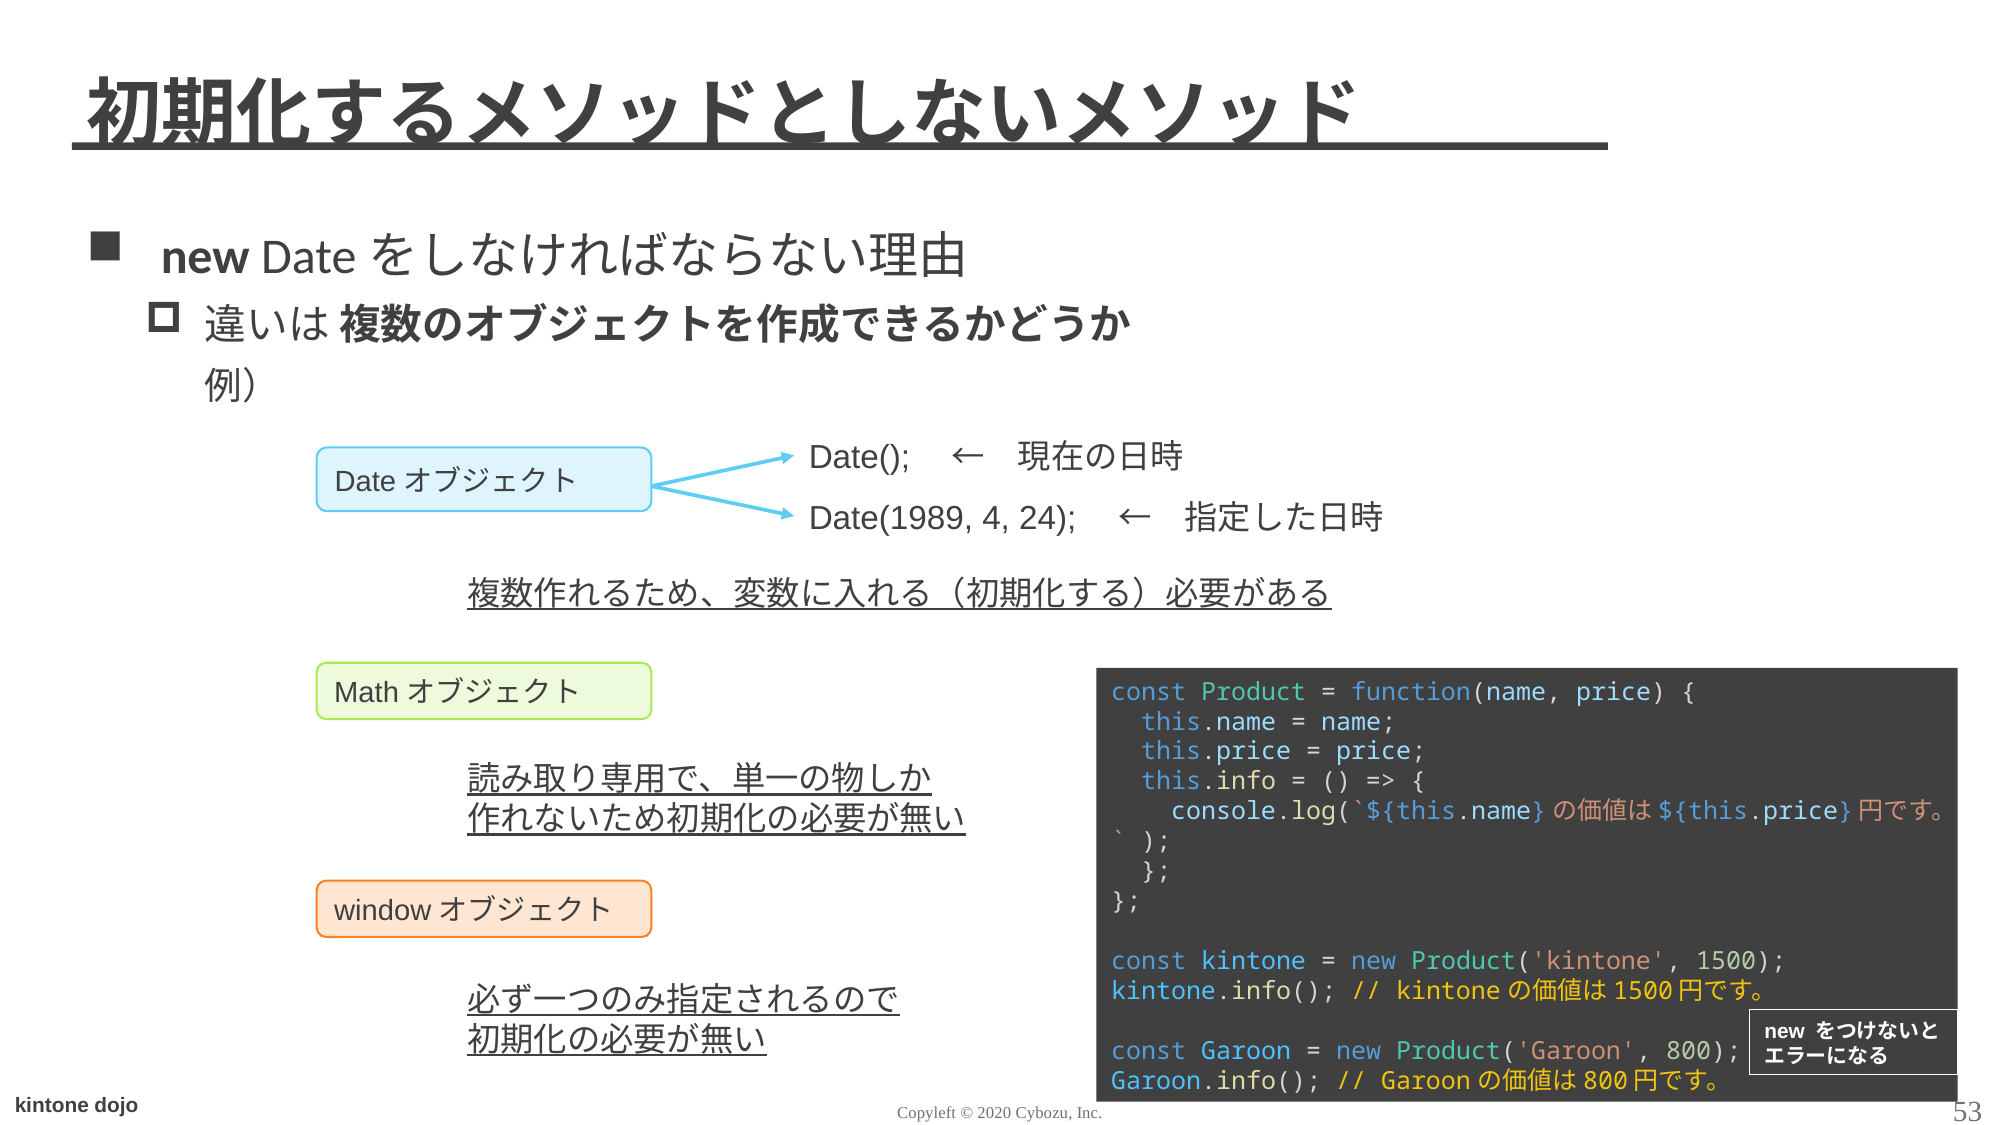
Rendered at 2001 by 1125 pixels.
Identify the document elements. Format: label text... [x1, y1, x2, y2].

title 初期化するメソッドとしないメソッド [71, 58, 1958, 171]
text_box 必ず一つのみ指定されるので 初期化の必要が無い [452, 970, 977, 1066]
text_box Dateオブジェクト [313, 444, 654, 515]
text_box 複数作れるため、変数に入れる（初期化する）必要がある [452, 564, 1607, 619]
list new Dateをしなければならない理由 違いは 複数のオブジェクトを作成できるかどうか 例） [71, 215, 1958, 1067]
text_box windowオブジェクト [313, 877, 655, 940]
text_box new をつけないと エラーになる [1749, 1009, 1958, 1075]
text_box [651, 486, 795, 517]
text_box const Product = function(name, price) { this.name = name; this.price = price; this.info = () => { console.log(`${this.name}の価値は${this.price}円です。` ); }; }; const kintone = new Product('kintone', 1500); kintone.info(); // kintoneの価値は1500円です。 const Garoon = new Product('Garoon', 800); Garoon.info(); // Garoonの価値は800円です。 [1096, 667, 1958, 1102]
text_box Date(); ← 現在の日時 [794, 428, 1266, 483]
footer Copyleft © 2020 Cybozu, Inc. [662, 1098, 1338, 1125]
text_box 読み取り専用で、単一の物しか 作れないため初期化の必要が無い [452, 750, 1021, 845]
text_box Date(1989, 4, 24); ← 指定した日時 [793, 488, 1508, 544]
slide_number 53 [1735, 1084, 1998, 1125]
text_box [651, 455, 795, 486]
text_box Mathオブジェクト [313, 659, 655, 722]
